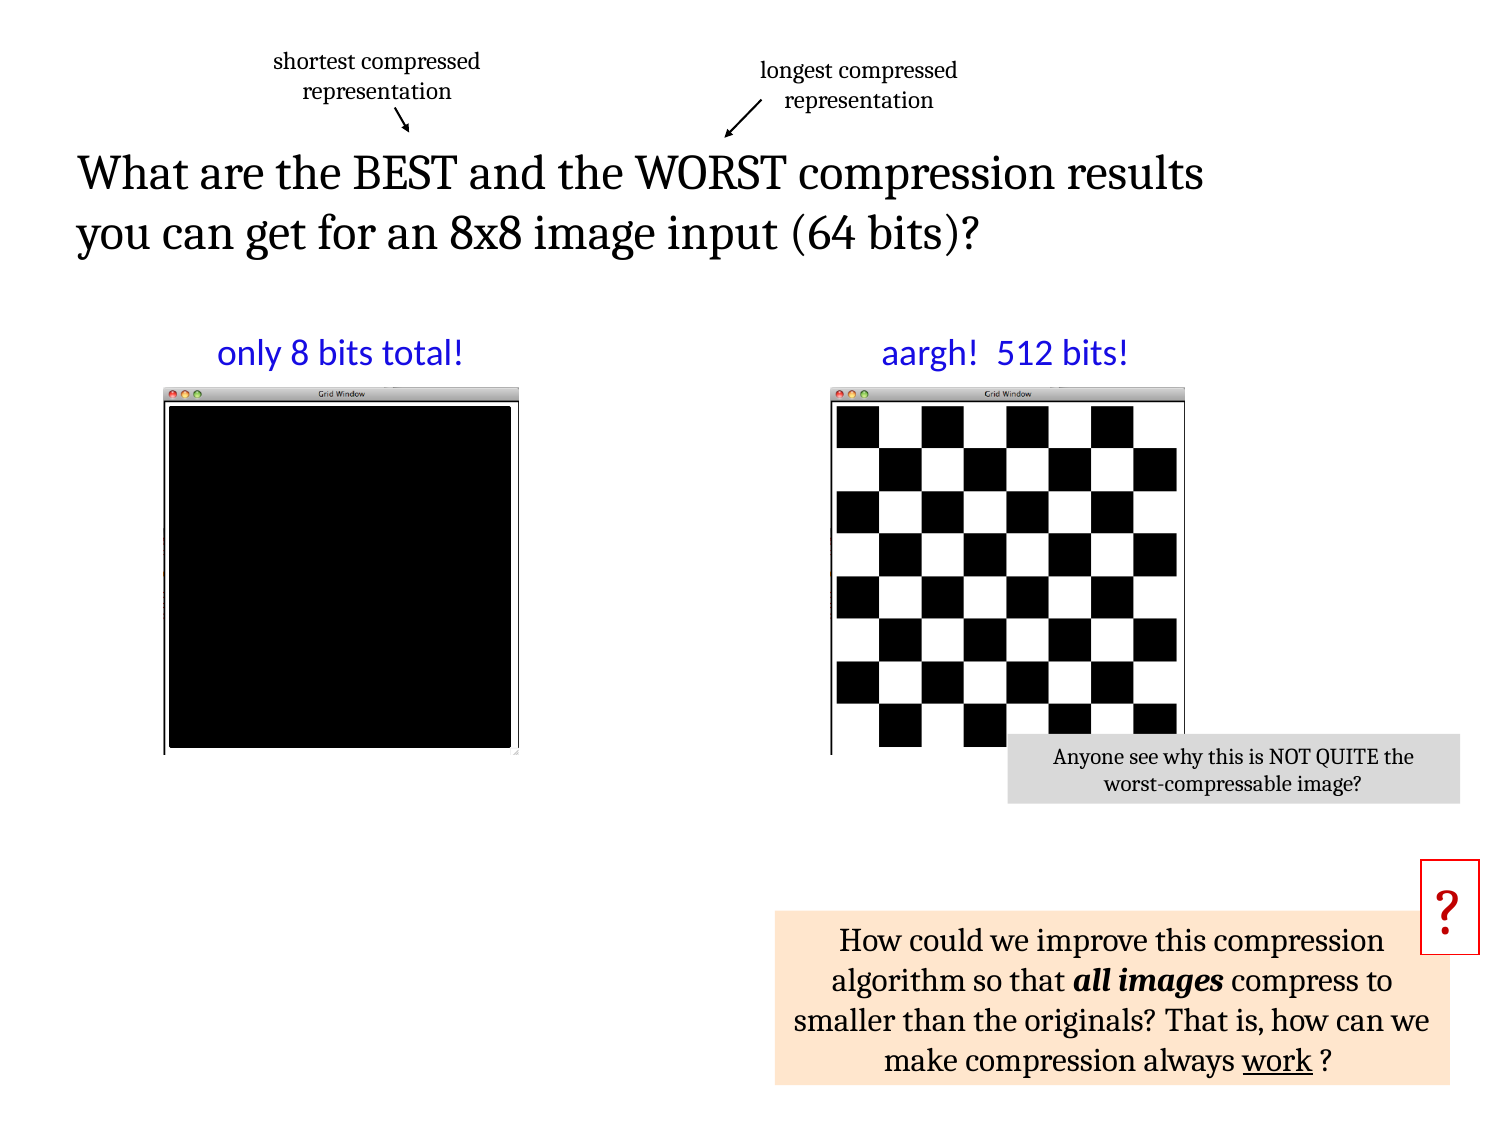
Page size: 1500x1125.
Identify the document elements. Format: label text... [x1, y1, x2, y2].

text_box Anyone see why this is NOT QUITE the worst-compressable image? [1007, 733, 1461, 804]
picture [829, 387, 1186, 755]
text_box [724, 99, 762, 138]
text_box shortest compressed representation [236, 37, 519, 113]
text_box aargh! 512 bits! [804, 320, 1207, 381]
text_box only 8 bits total! [140, 320, 542, 381]
text_box What are the BEST and the WORST compression results you can get for an 8x8 image input (64 bits)? [62, 132, 1262, 268]
picture [163, 387, 519, 755]
text_box longest compressed representation [711, 46, 1008, 121]
text_box [394, 107, 410, 133]
text_box ? [1420, 860, 1479, 955]
text_box How could we improve this compression algorithm so that all images compress to smaller than the originals? That is, how can we make compression always work ? [774, 910, 1450, 1086]
